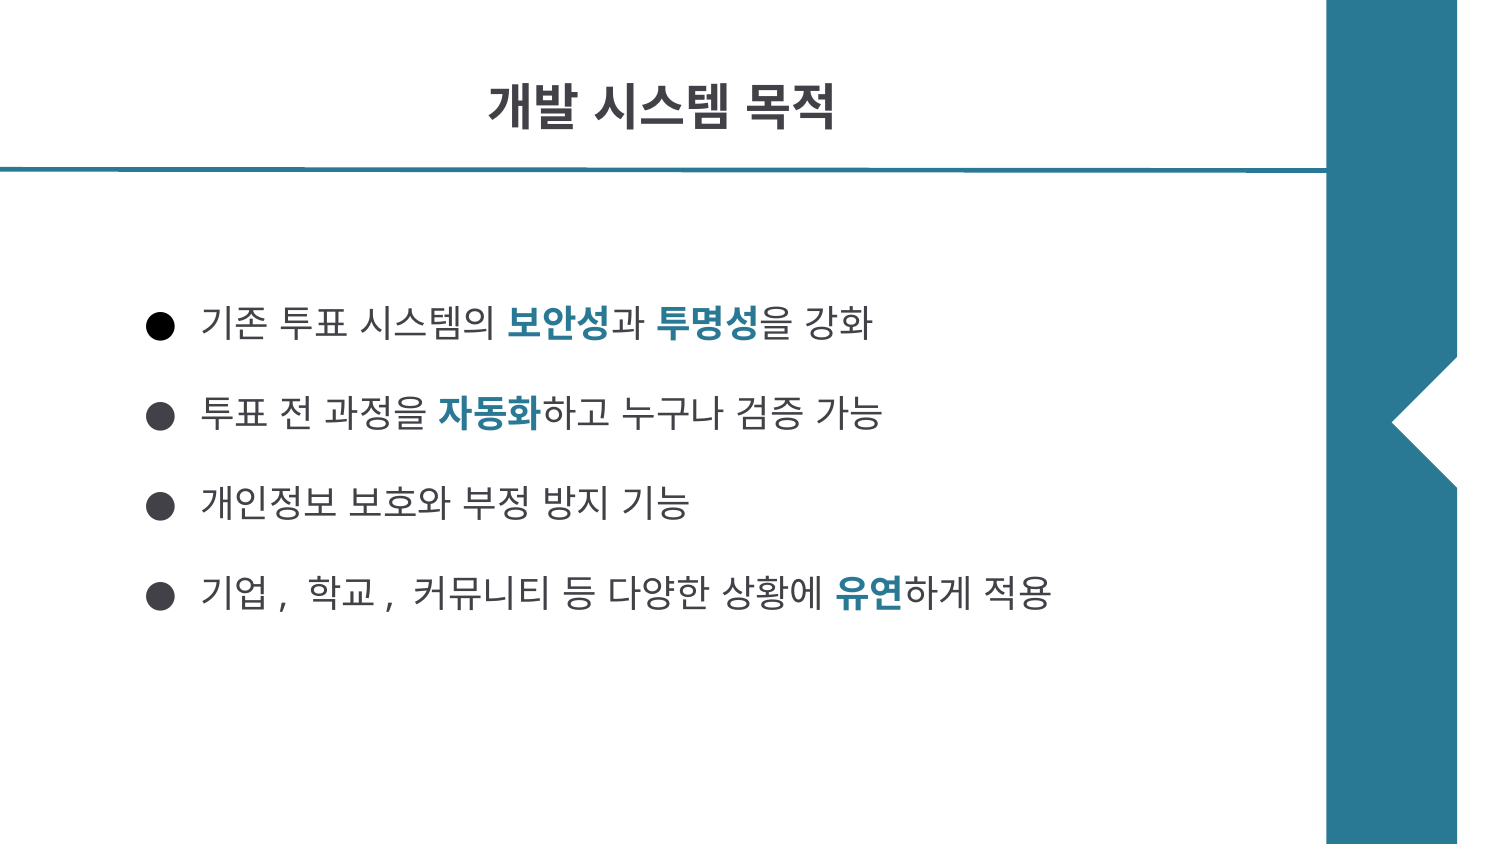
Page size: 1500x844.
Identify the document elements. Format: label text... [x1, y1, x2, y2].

title 개발 시스템 목적 [0, 58, 1326, 153]
text_box 기존 투표 시스템의 보안성과 투명성을 강화 투표 전 과정을 자동화하고 누구나 검증 가능 개인정보 보호와 부정 방지 기능 기업, 학교, 커뮤니티 등 다양한 상황에 유연하게 적용 [110, 284, 1246, 713]
